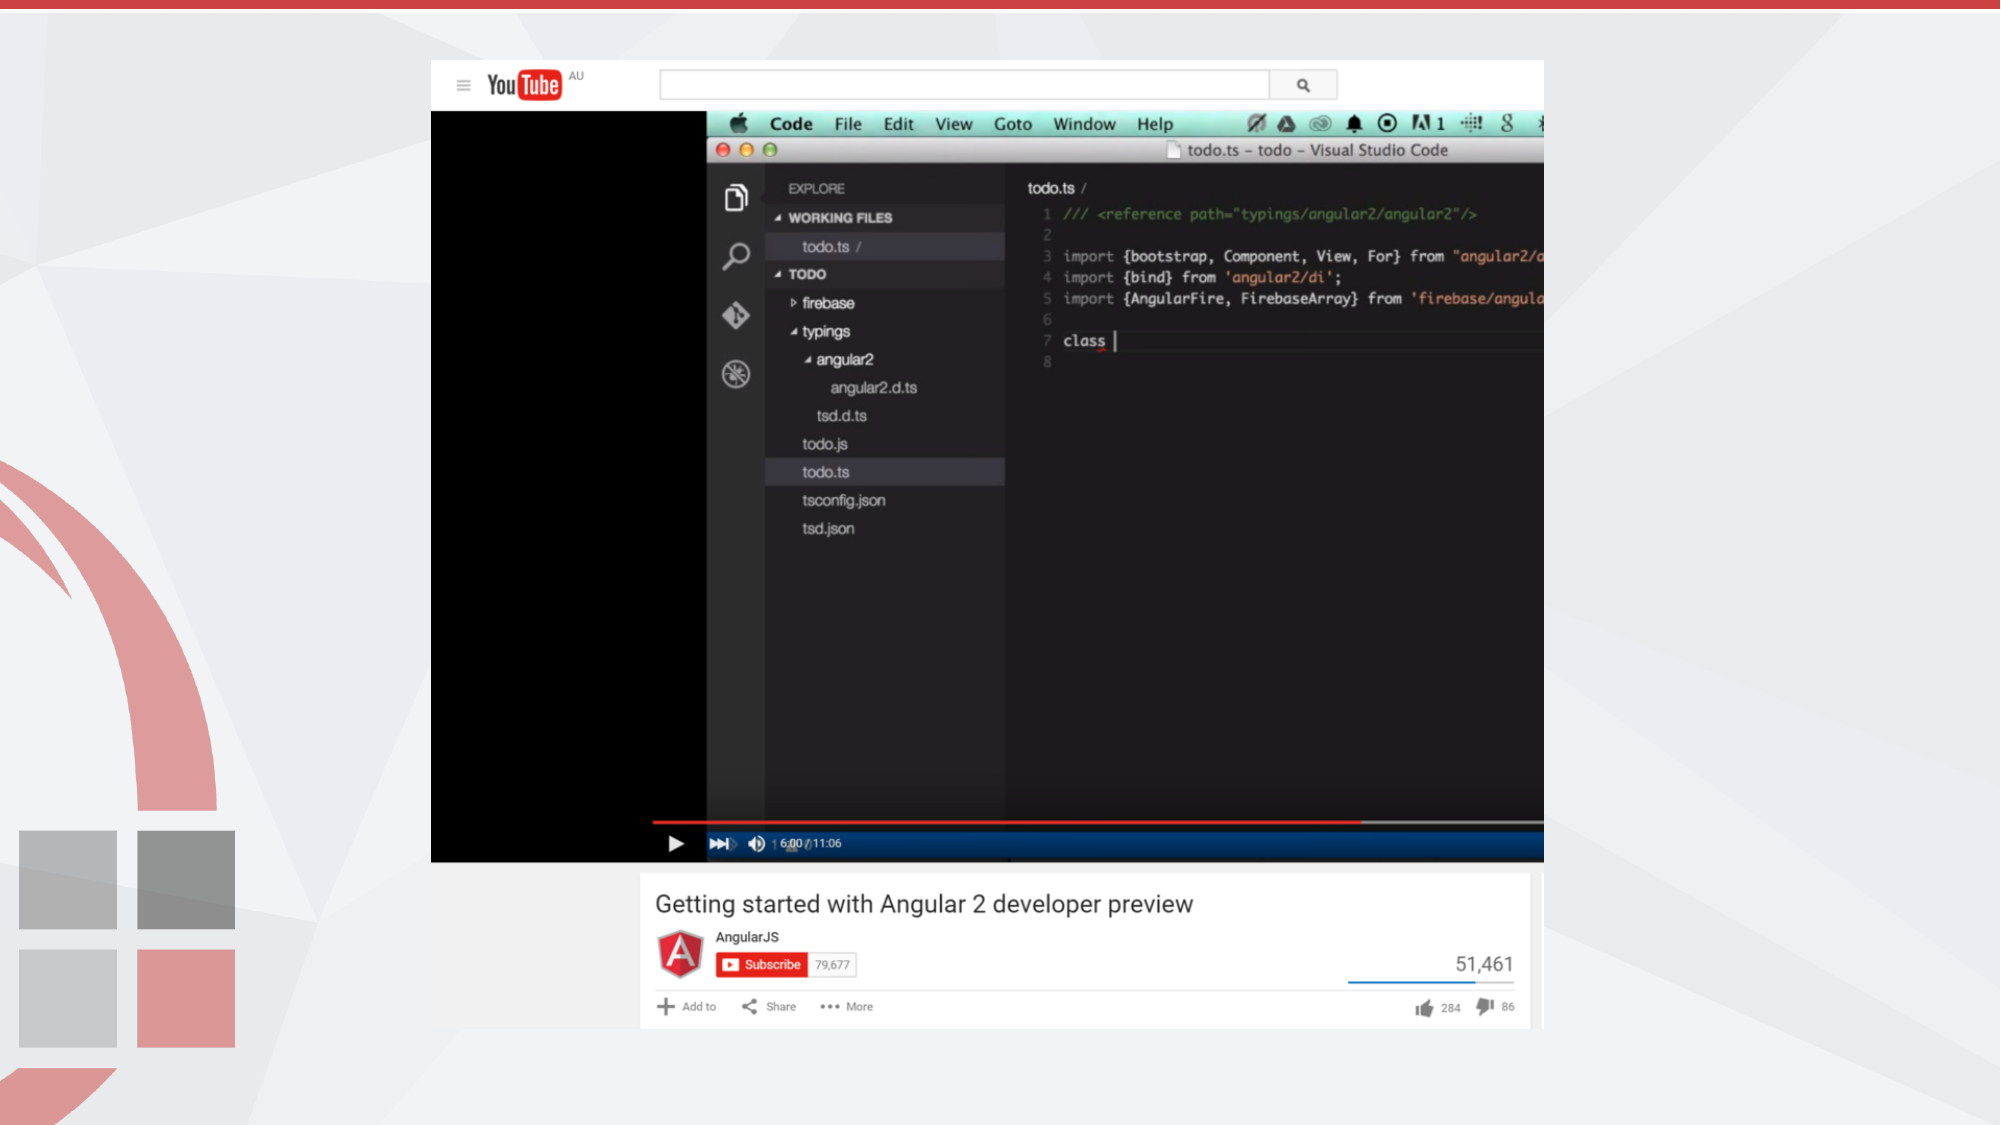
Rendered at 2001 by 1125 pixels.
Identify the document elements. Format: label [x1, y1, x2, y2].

picture [431, 60, 1544, 1029]
picture [0, 419, 235, 1125]
